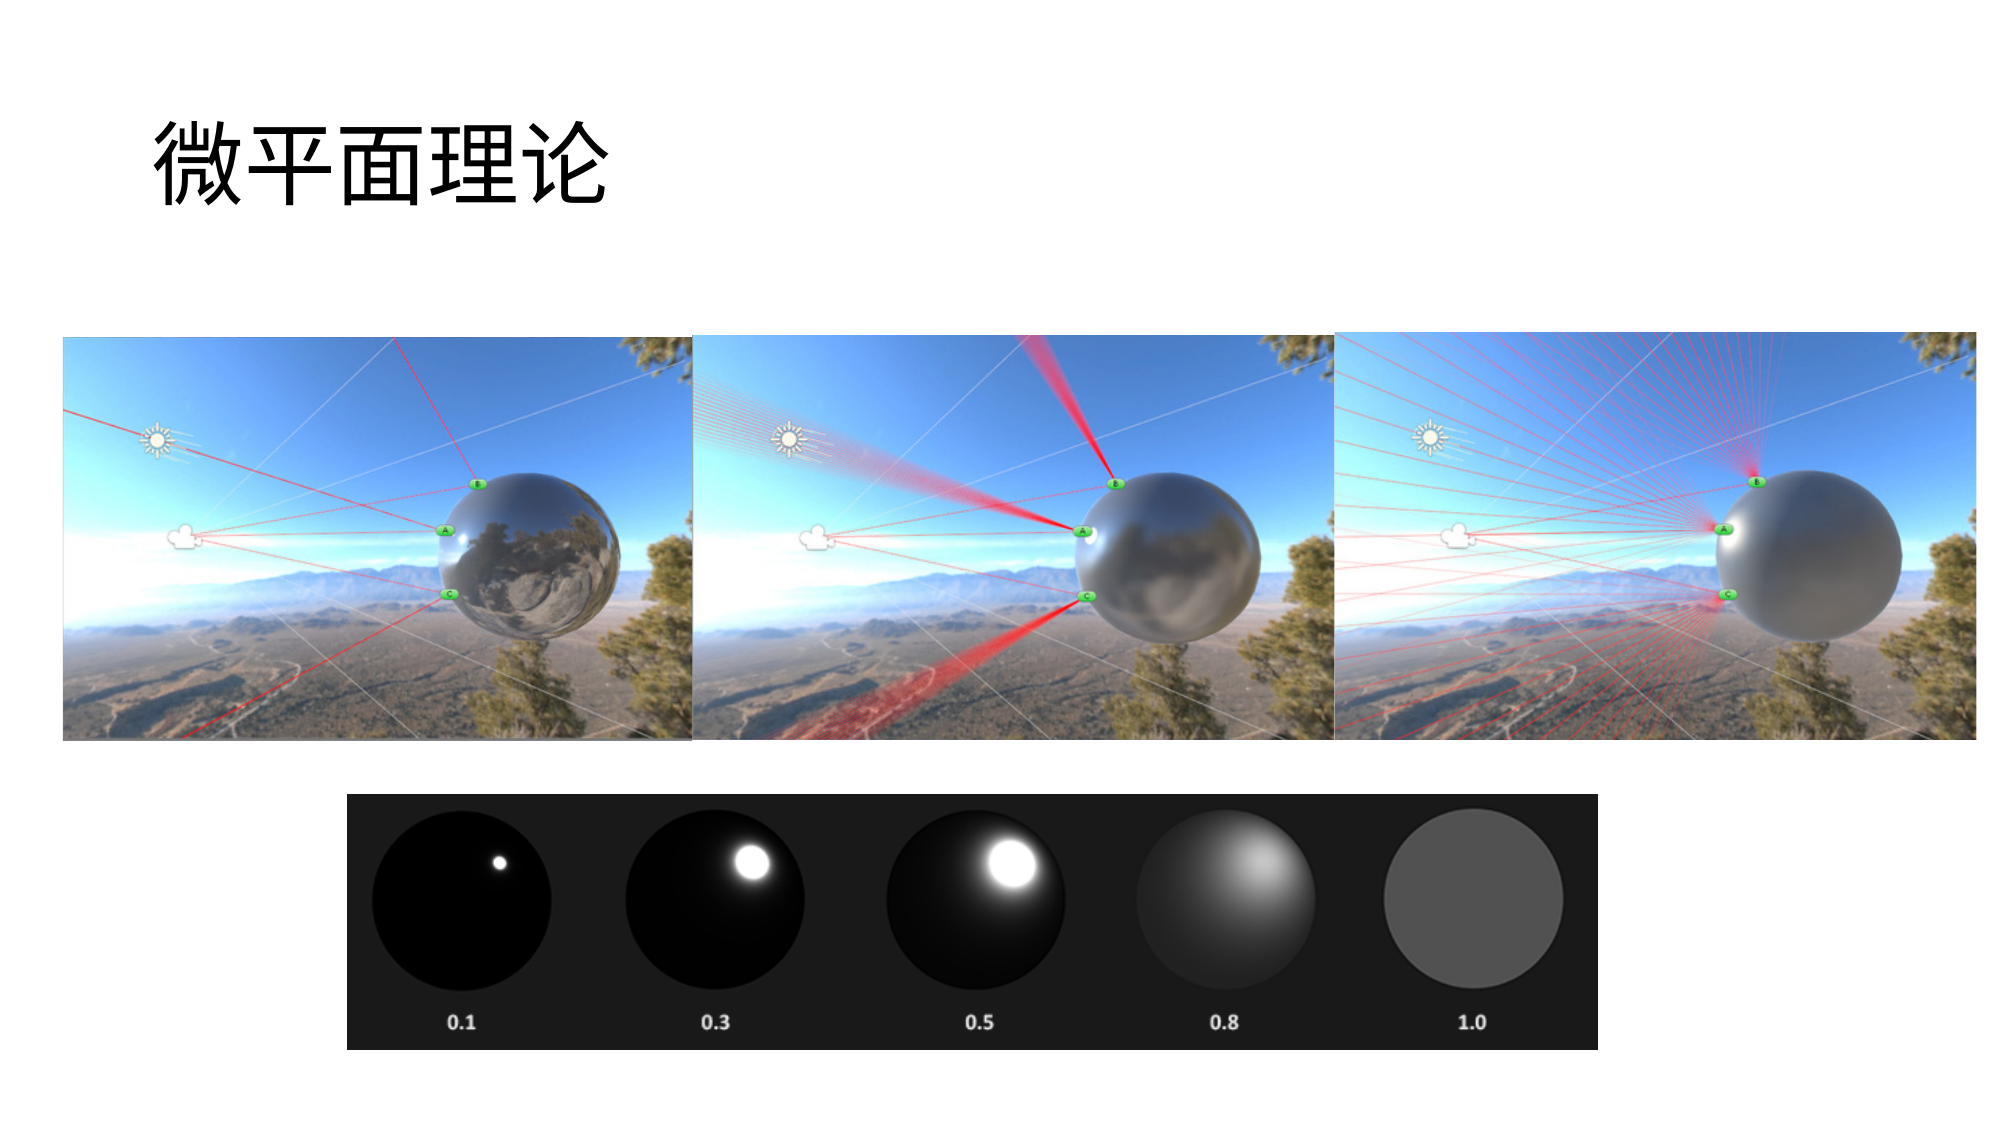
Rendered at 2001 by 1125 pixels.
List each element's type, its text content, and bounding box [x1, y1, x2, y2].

picture [62, 332, 1977, 743]
picture [347, 794, 1598, 1050]
title 微平面理论 [137, 59, 1863, 278]
